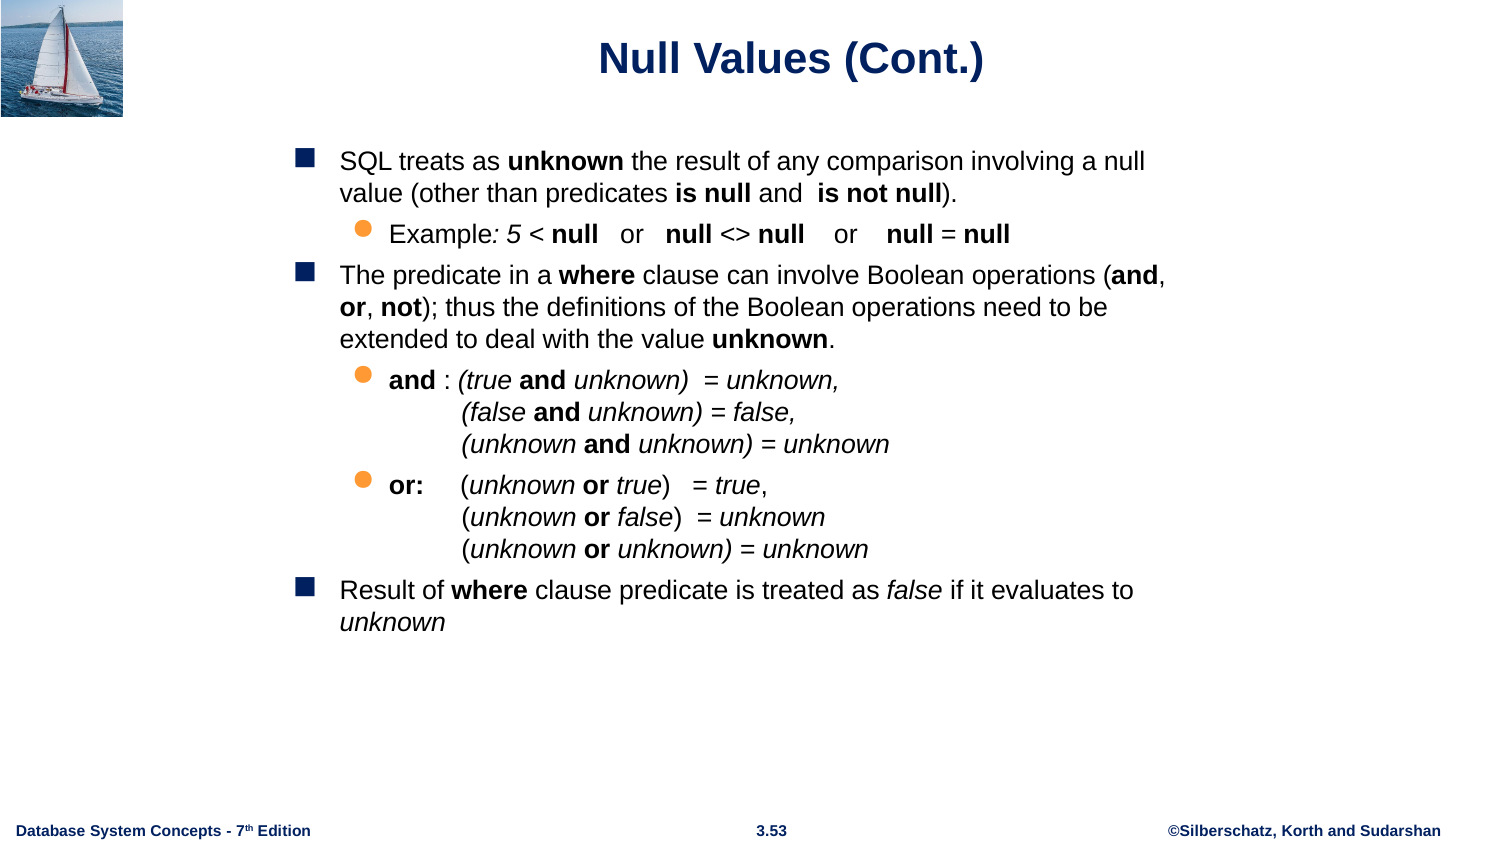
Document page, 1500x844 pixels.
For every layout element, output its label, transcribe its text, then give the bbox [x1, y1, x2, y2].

picture [0, 0, 123, 117]
title Null Values (Cont.) [294, 14, 1289, 91]
list SQL treats as unknown the result of any comparison involving a null value (other than predicates is null and is not null). Example: 5 < null or null <> null or null = null The predicate in a where clause can involve Boolean operations (and, or, not); thus the definitions of the Boolean operations need to be extended to deal with the value unknown. and : (true and unknown) = unknown, (false and unknown) = false, (unknown and unknown) = unknown or: (unknown or true) = true, (unknown or false) = unknown (unknown or unknown) = unknown Result of where clause predicate is treated as false if it evaluates to unknown [282, 136, 1214, 729]
